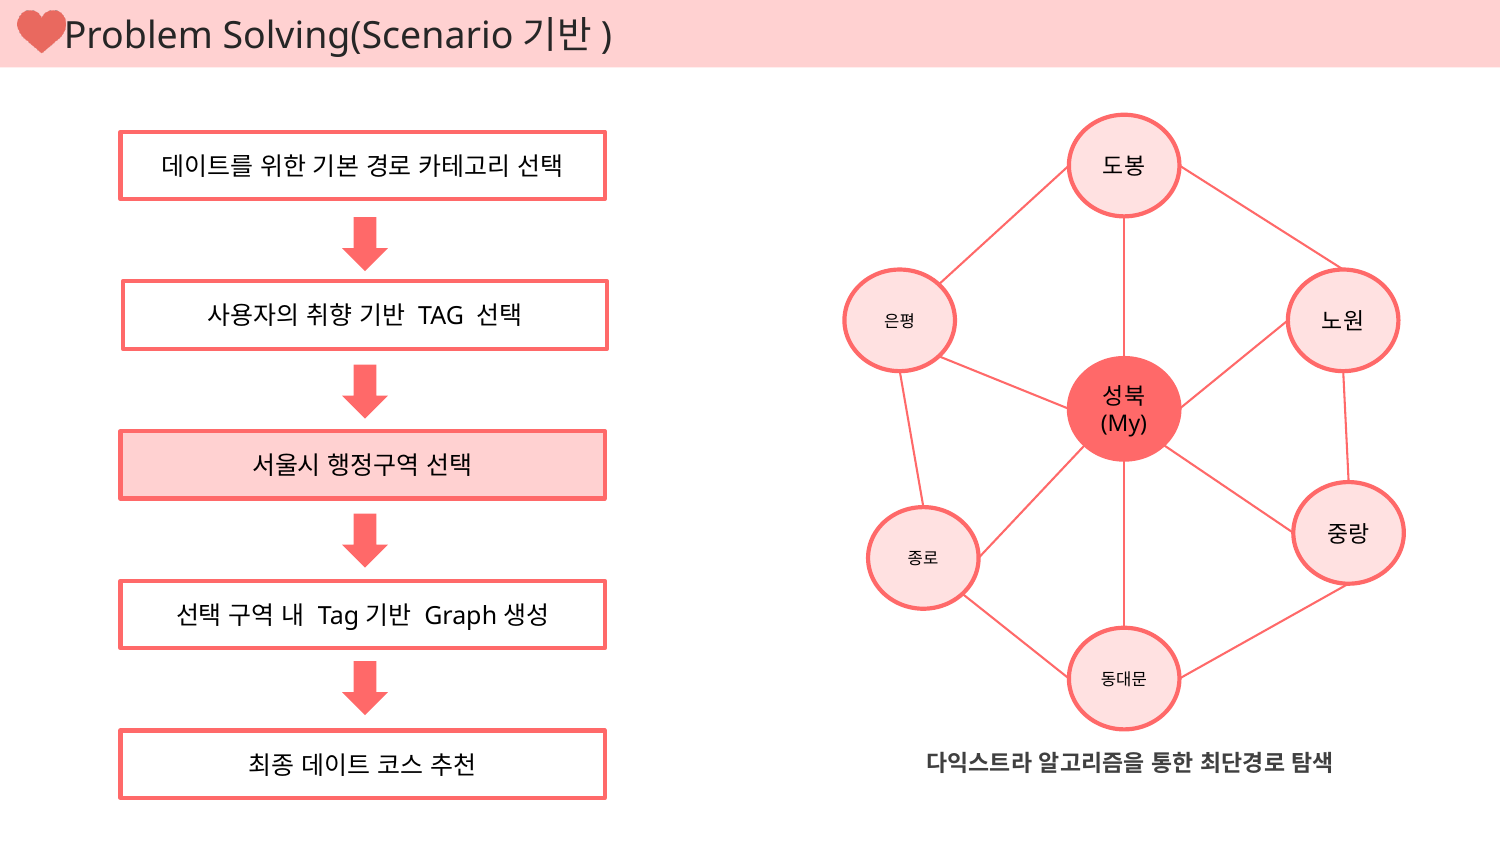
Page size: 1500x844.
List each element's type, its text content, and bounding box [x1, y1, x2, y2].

text_box [0, 0, 1500, 70]
text_box [340, 215, 390, 274]
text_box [17, 3, 616, 65]
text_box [844, 114, 1419, 785]
text_box [340, 511, 390, 570]
text_box [340, 659, 390, 718]
text_box 서울시 행정구역 선택 [118, 429, 607, 501]
text_box [340, 362, 390, 421]
text_box 선택 구역 내 Tag기반 Graph생성 [118, 579, 607, 650]
text_box 데이트를 위한 기본 경로 카테고리 선택 [118, 130, 607, 201]
text_box 최종 데이트 코스 추천 [118, 728, 607, 800]
text_box 사용자의 취향 기반 TAG 선택 [121, 279, 609, 351]
